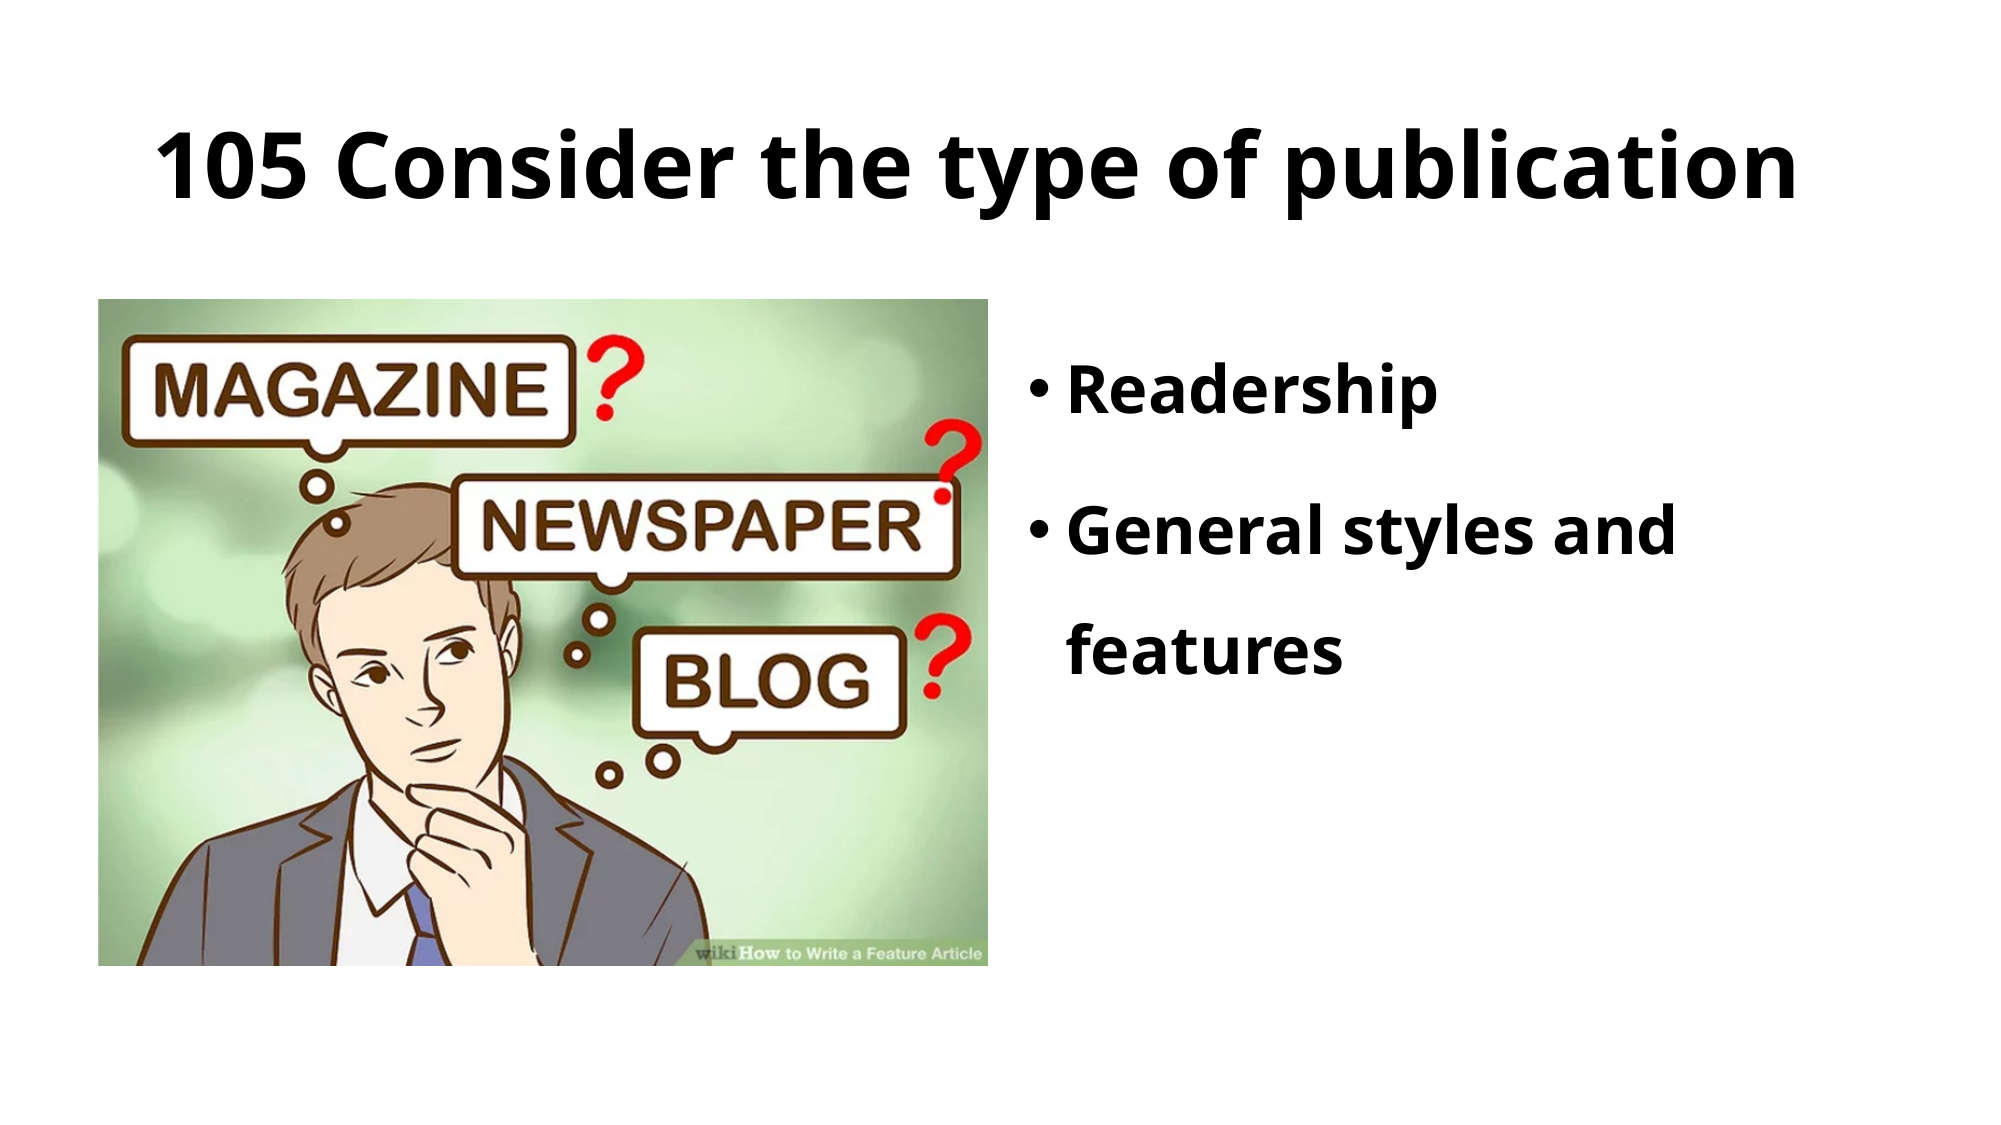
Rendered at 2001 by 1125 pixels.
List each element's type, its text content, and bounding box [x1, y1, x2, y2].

picture [98, 299, 988, 966]
list Readership General styles and features [1012, 299, 1967, 1014]
title 105 Consider the type of publication [137, 59, 1863, 278]
